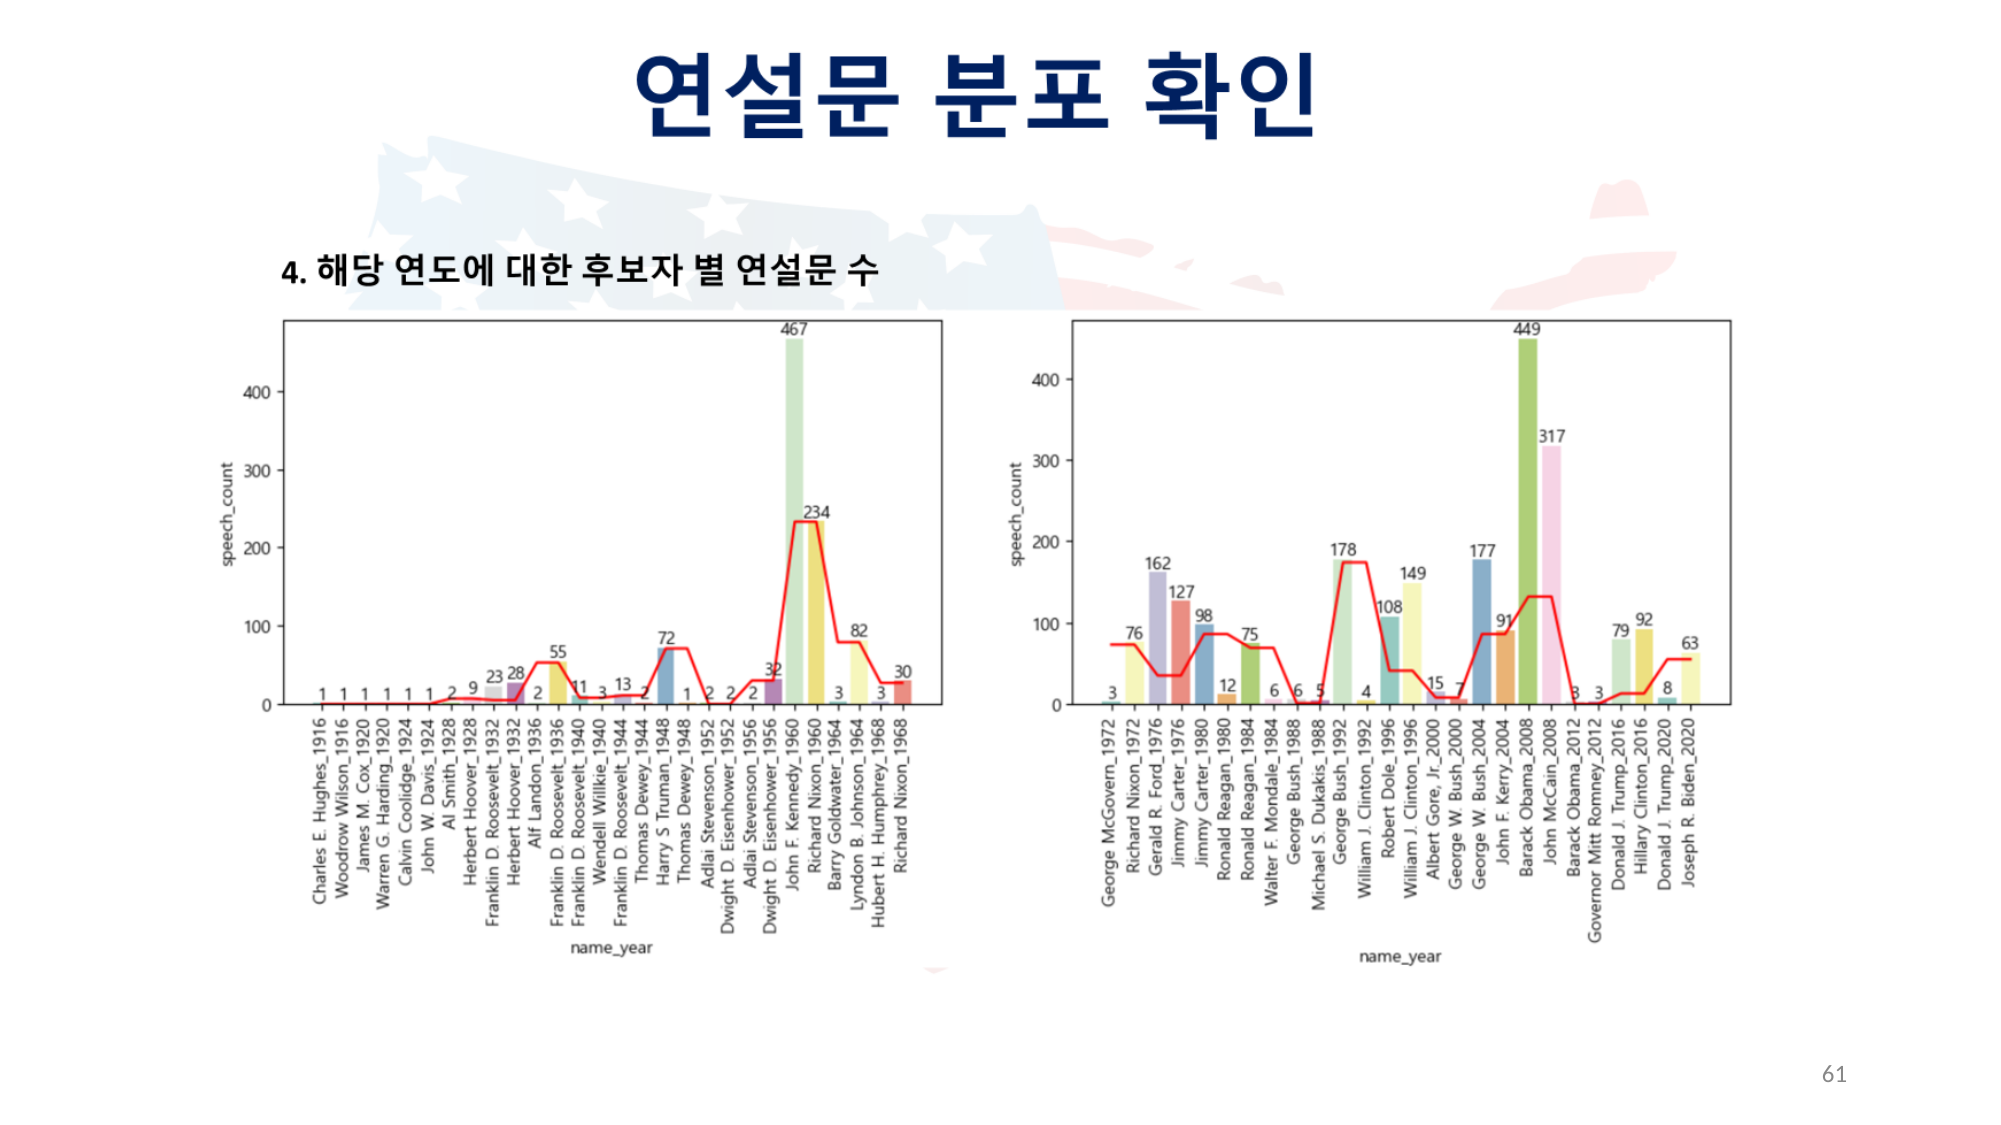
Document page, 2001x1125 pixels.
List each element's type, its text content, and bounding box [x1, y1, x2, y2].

slide_number ‹#› [1412, 1043, 1863, 1103]
picture [73, 0, 1912, 1034]
